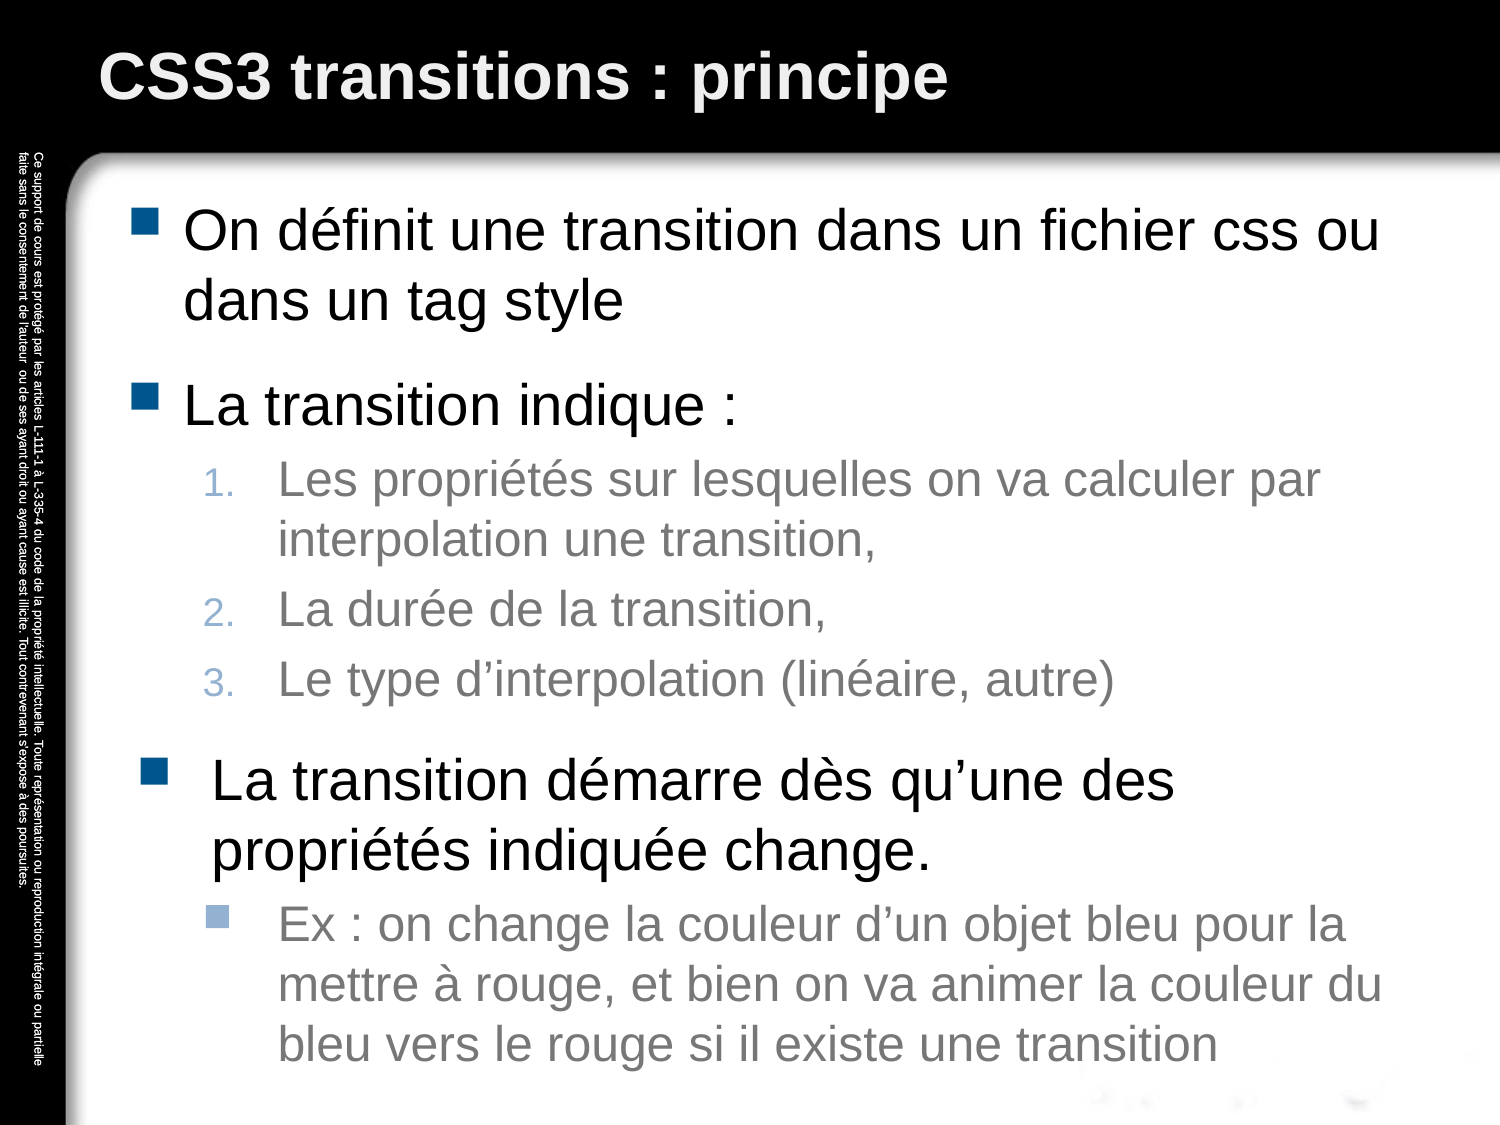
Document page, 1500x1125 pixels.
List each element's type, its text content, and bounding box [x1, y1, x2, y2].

title CSS3 transitions : principe [83, 28, 1472, 117]
picture [0, 0, 1500, 1125]
list On définit une transition dans un fichier css ou dans un tag style La transition indique : Les propriétés sur lesquelles on va calculer par interpolation une transition, La durée de la transition, Le type d’interpolation (linéaire, autre) La transition démarre dès qu’une des propriétés indiquée change. Ex : on change la couleur d’un objet bleu pour la mettre à rouge, et bien on va animer la couleur du bleu vers le rouge si il existe une transition [112, 184, 1426, 1038]
